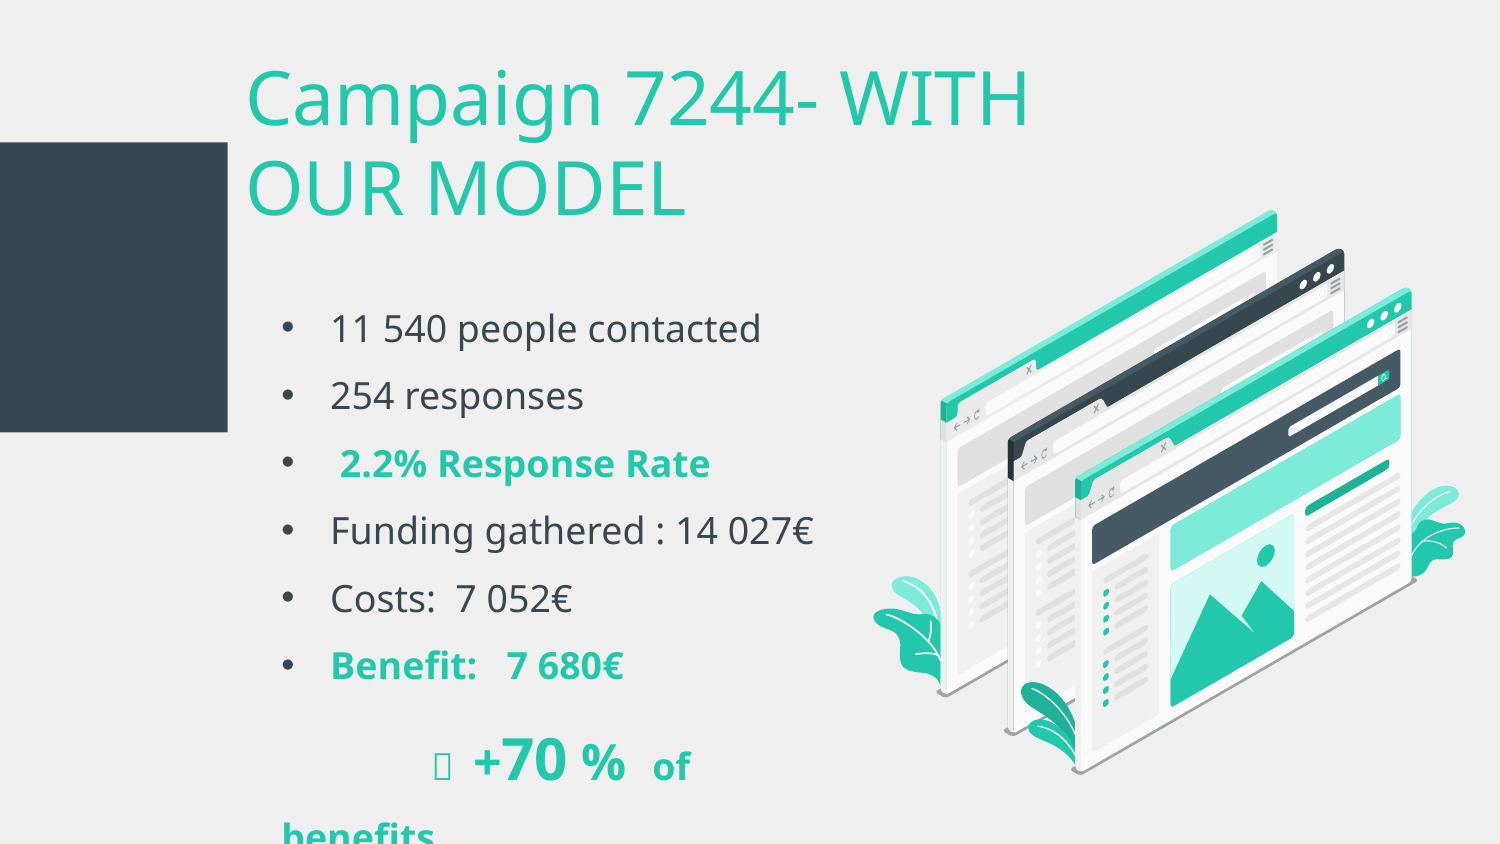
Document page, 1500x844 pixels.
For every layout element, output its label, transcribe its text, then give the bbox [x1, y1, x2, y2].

subtitle 11 540 people contacted 254 responses 2.2% Response Rate Funding gathered : 14 027€ Costs: 7 052€ Benefit: 7 680€  +70 % of benefits [240, 266, 832, 767]
title Campaign 7244- WITH OUR MODEL [230, 142, 1136, 246]
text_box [868, 209, 1467, 776]
